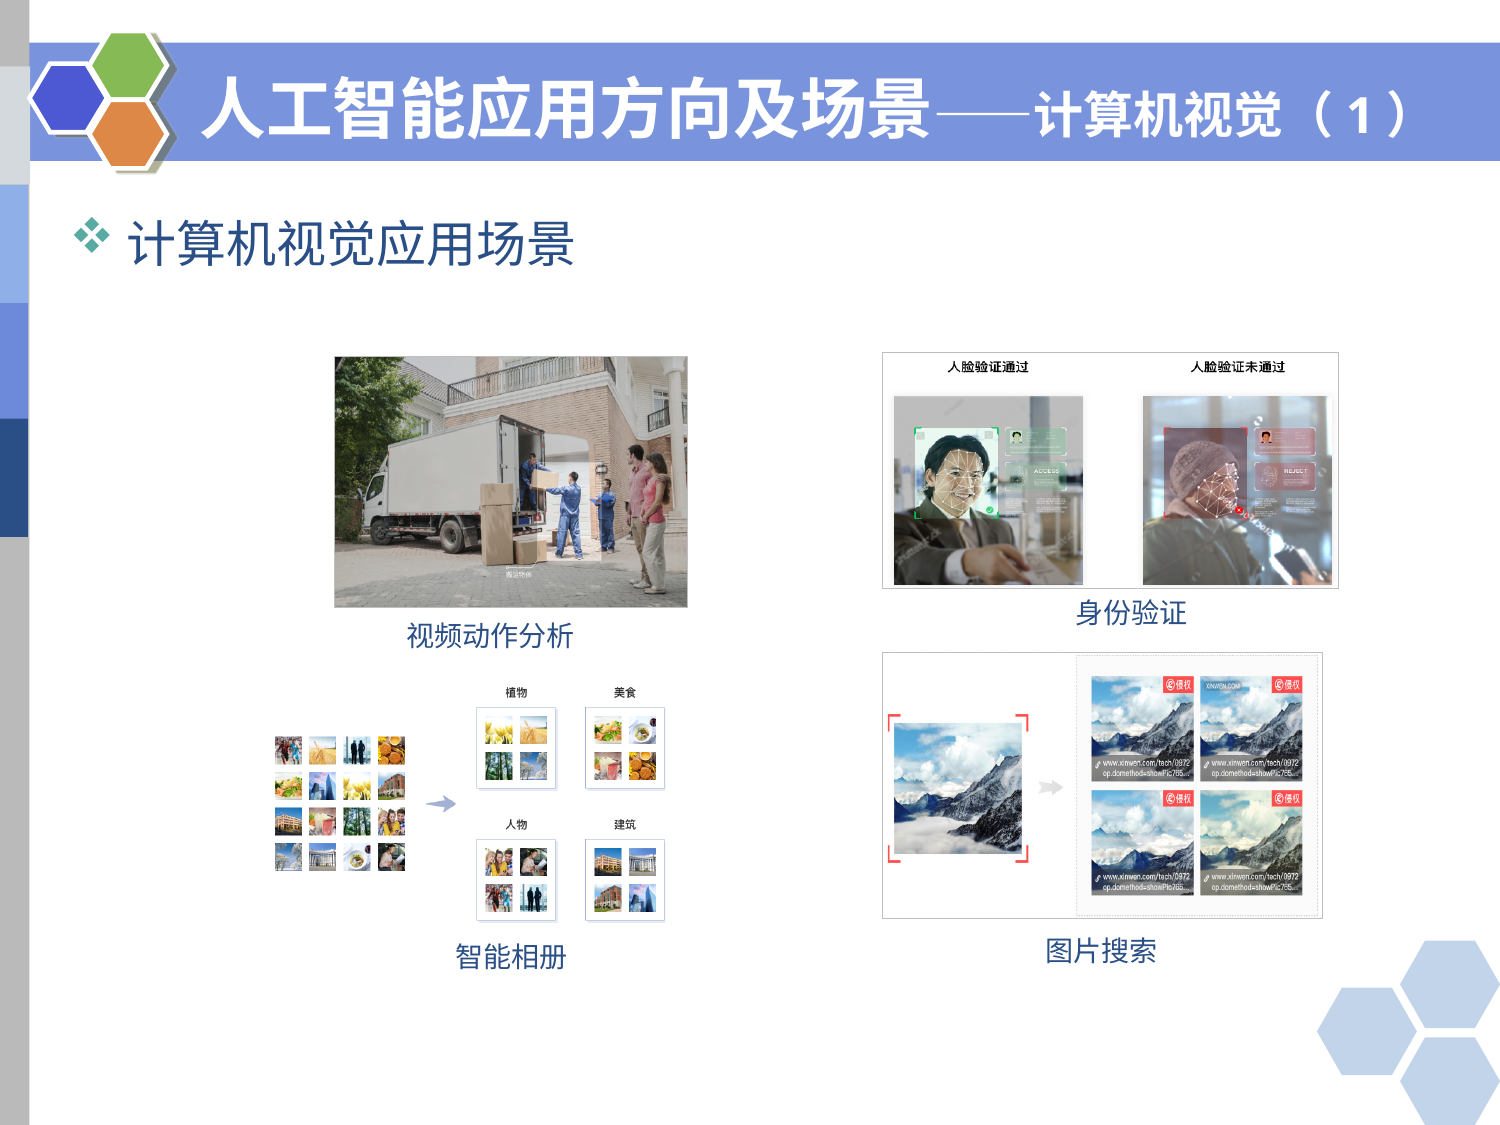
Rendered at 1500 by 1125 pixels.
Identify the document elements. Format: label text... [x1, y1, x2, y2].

text_box 视频动作分析 [396, 616, 640, 658]
title 人工智能应用方向及场景——计算机视觉（1） [183, 54, 1483, 160]
text_box 智能相册 [445, 934, 666, 979]
picture [333, 356, 688, 608]
list 计算机视觉应用场景 [54, 204, 1446, 973]
picture [882, 652, 1324, 919]
text_box 身份验证 [1064, 597, 1308, 635]
picture [269, 676, 666, 926]
text_box 图片搜索 [1034, 928, 1187, 973]
picture [882, 351, 1339, 590]
